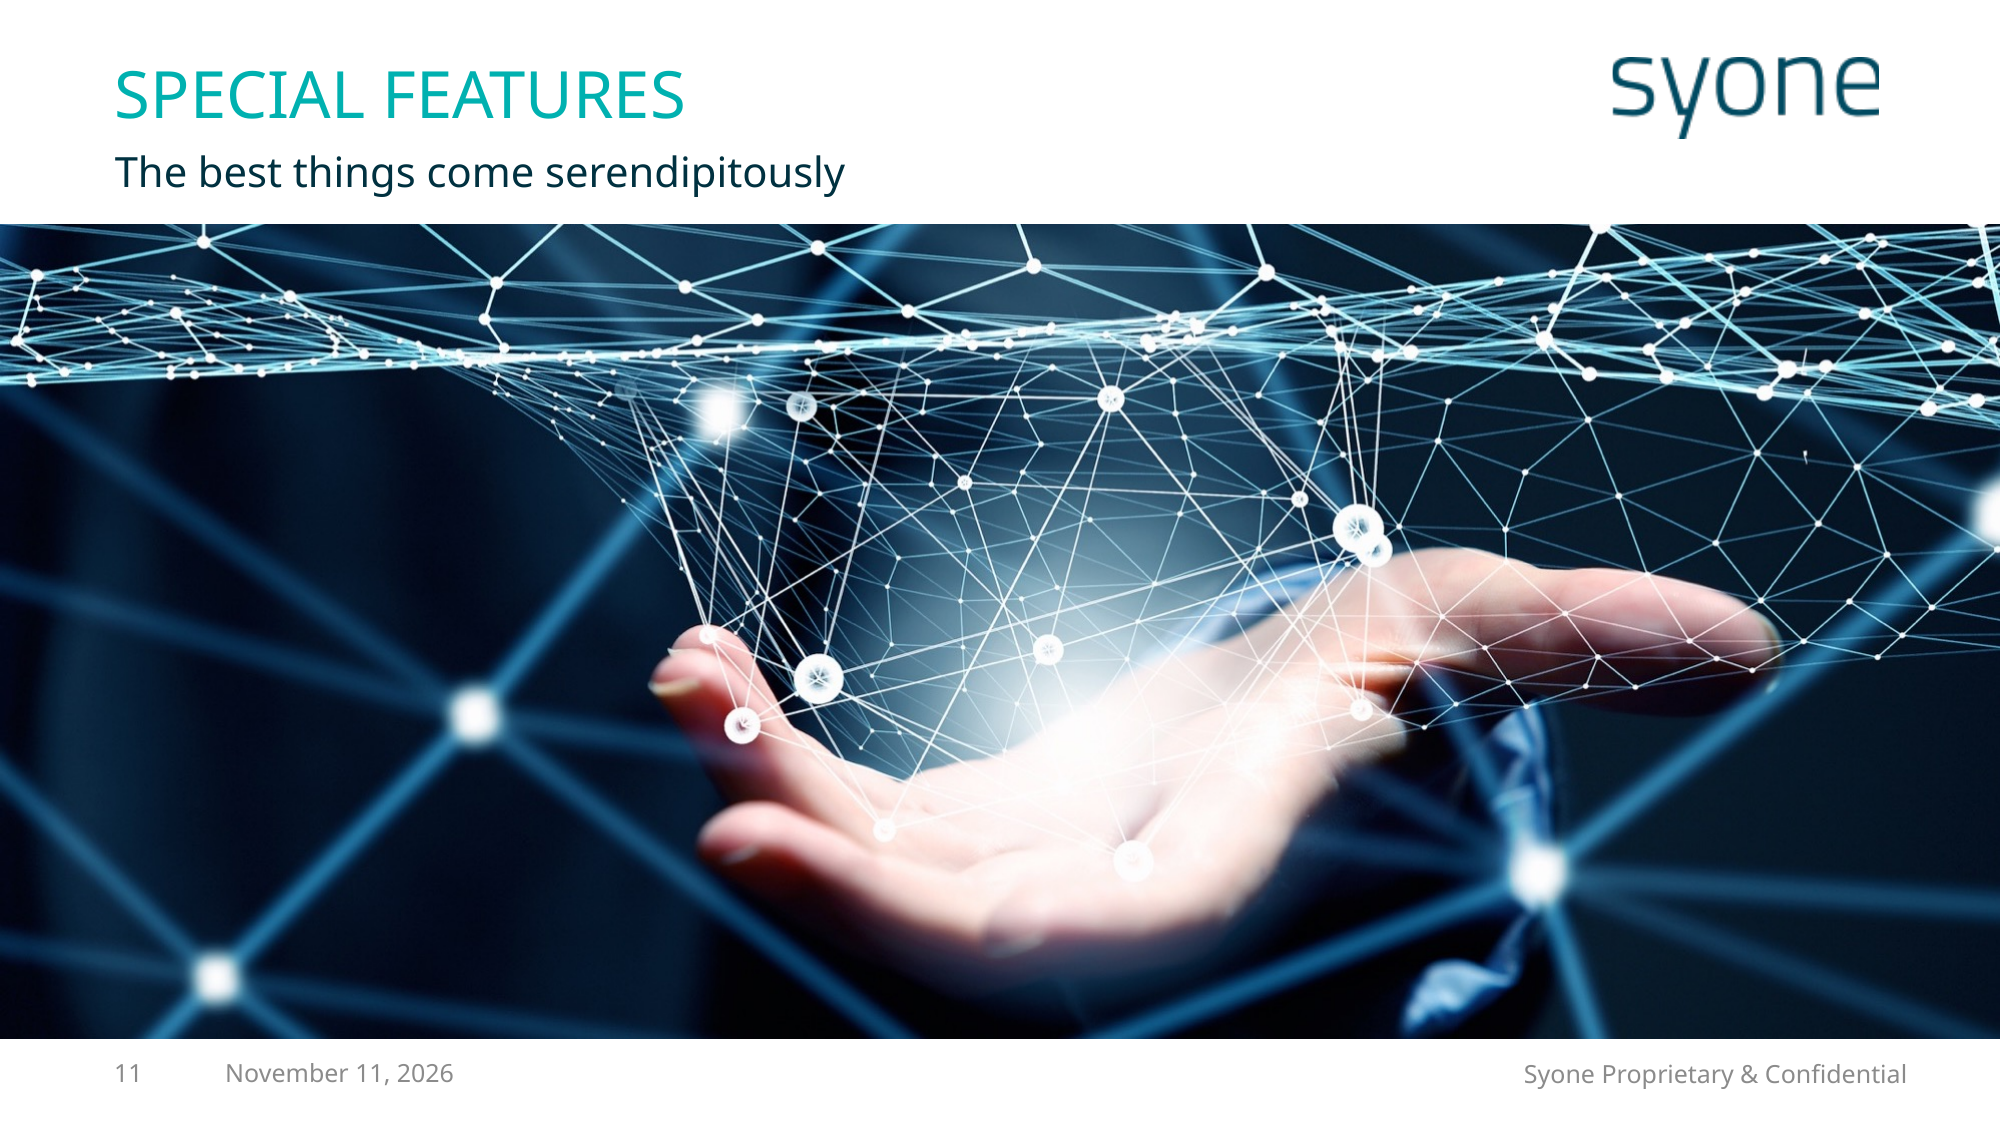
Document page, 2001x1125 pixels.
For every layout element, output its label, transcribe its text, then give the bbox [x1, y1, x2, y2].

footer Syone Proprietary & Confidential [1296, 1043, 1930, 1104]
picture [0, 224, 2000, 1039]
list The best things come serendipitously [99, 138, 1540, 223]
slide_number 11 [99, 1044, 209, 1105]
title Special Features [99, 45, 1540, 138]
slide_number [210, 1044, 677, 1105]
